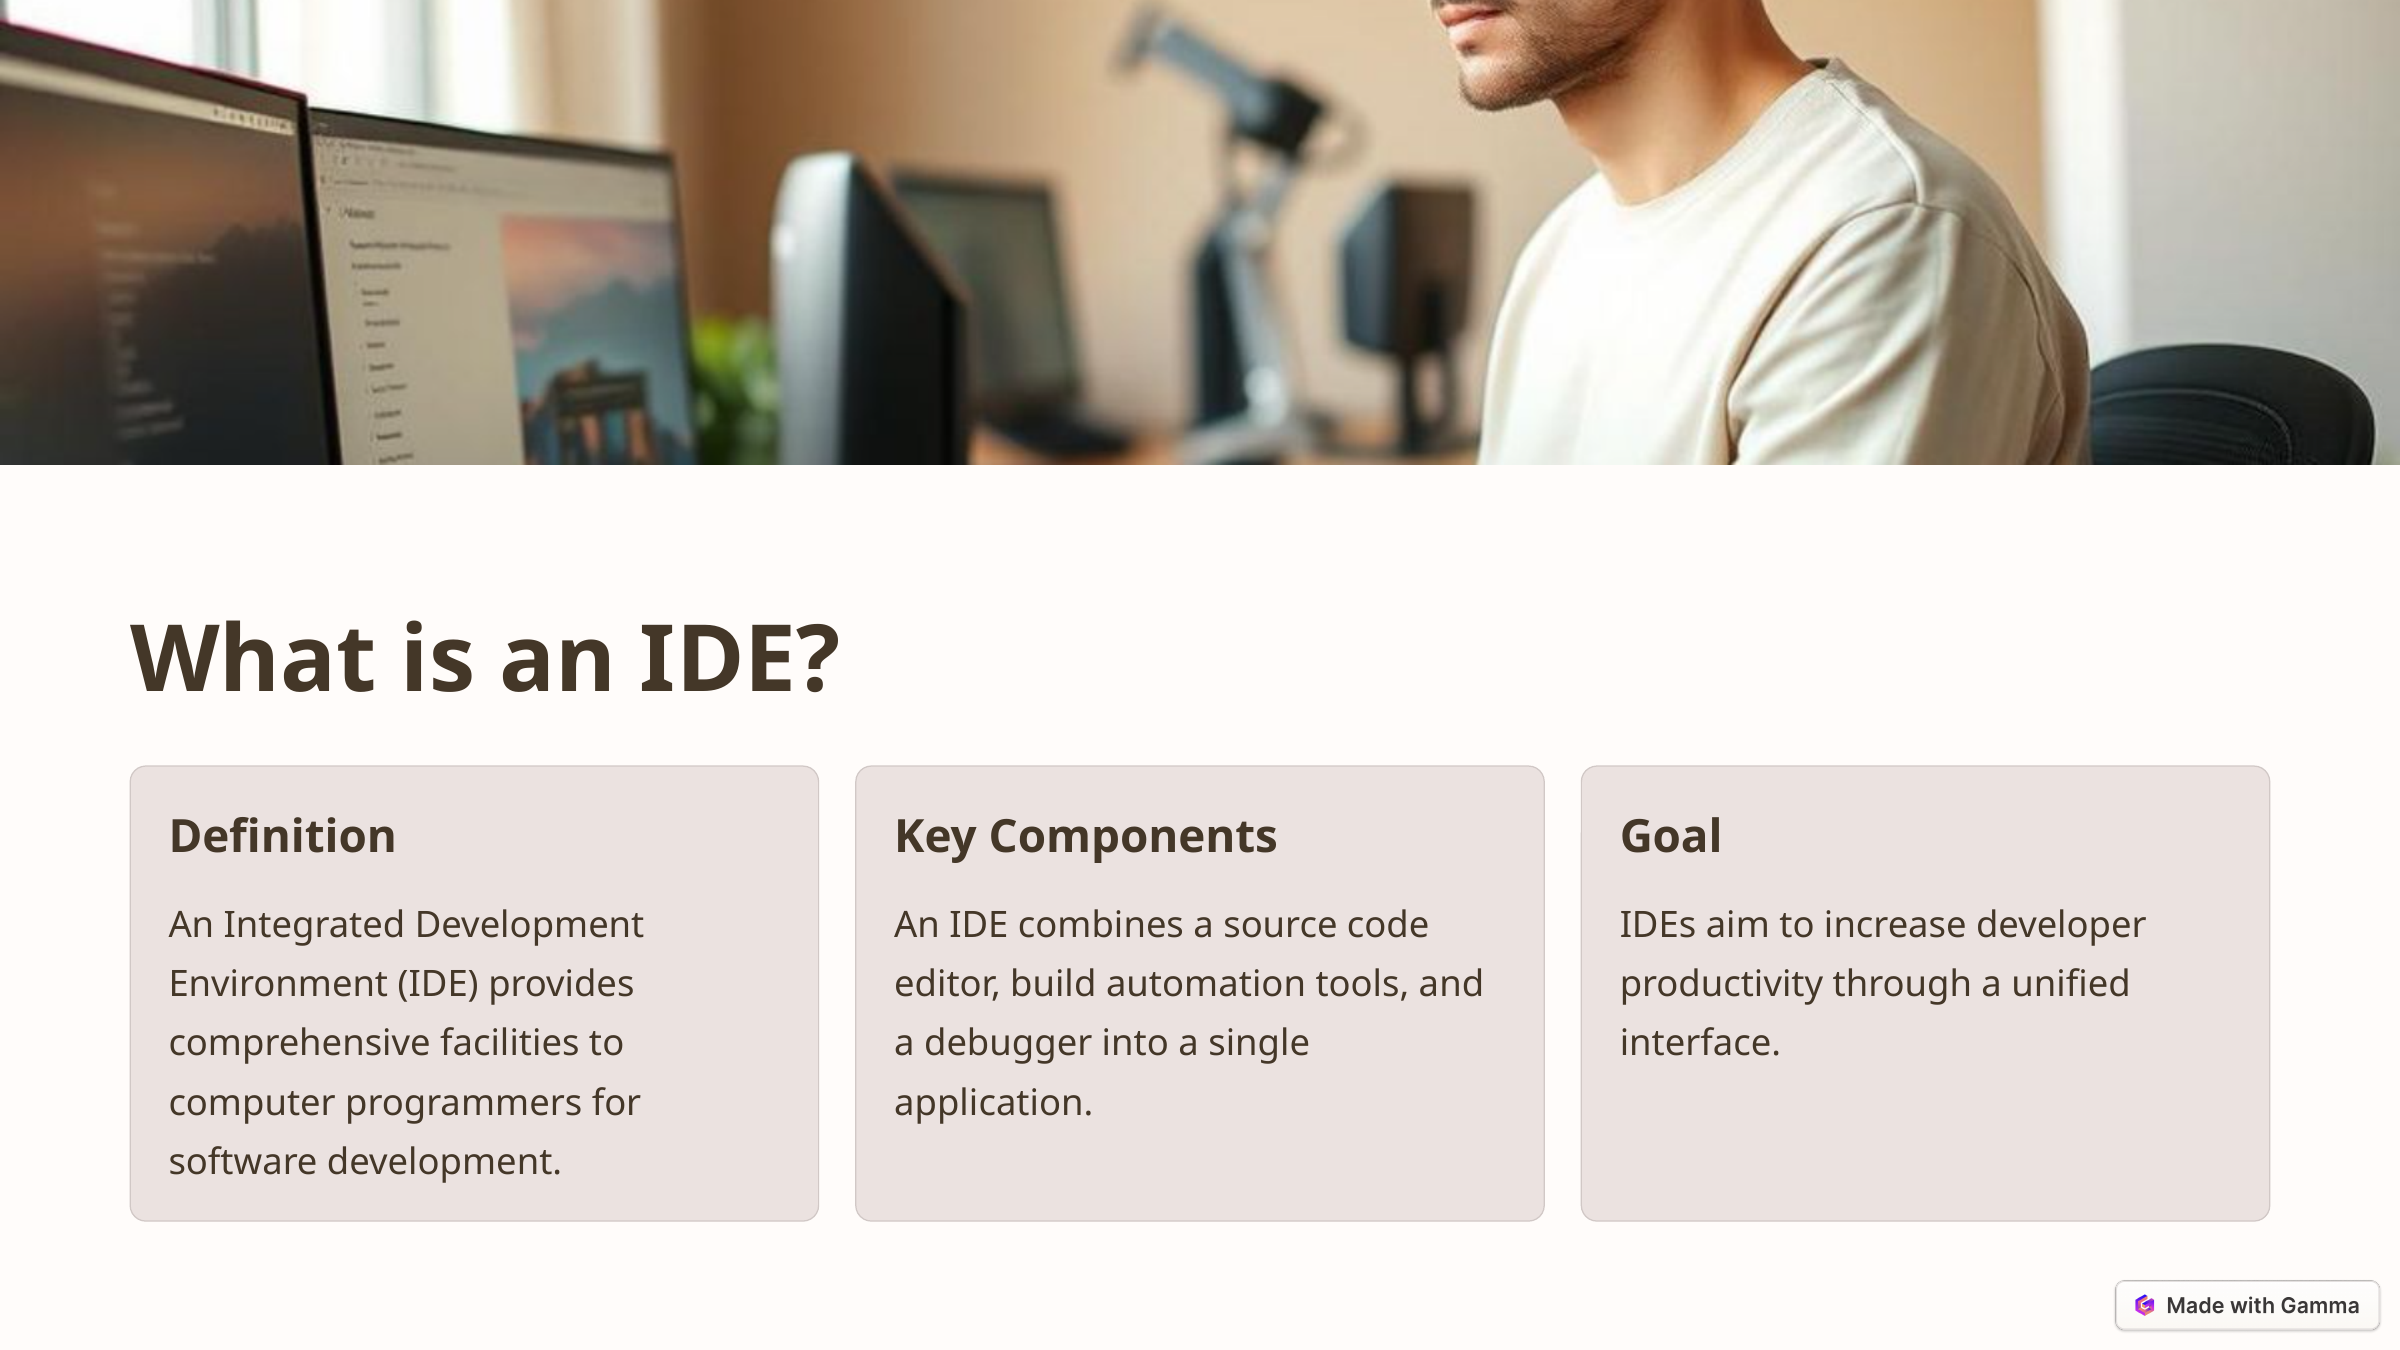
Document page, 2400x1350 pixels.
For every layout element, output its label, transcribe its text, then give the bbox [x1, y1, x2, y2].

text_box An Integrated Development Environment (IDE) provides comprehensive facilities to computer programmers for software development. [168, 884, 781, 1183]
text_box IDEs aim to increase developer productivity through a unified interface. [1619, 884, 2232, 1064]
text_box [130, 766, 819, 1222]
text_box Definition [168, 804, 634, 863]
text_box An IDE combines a source code editor, build automation tools, and a debugger into a single application. [894, 884, 1506, 1123]
text_box [1581, 766, 2270, 1222]
picture [2106, 1271, 2389, 1339]
text_box Goal [1619, 804, 2085, 863]
text_box Key Components [894, 804, 1360, 863]
text_box [855, 766, 1545, 1222]
text_box What is an IDE? [130, 593, 1061, 711]
picture [0, 0, 2400, 466]
